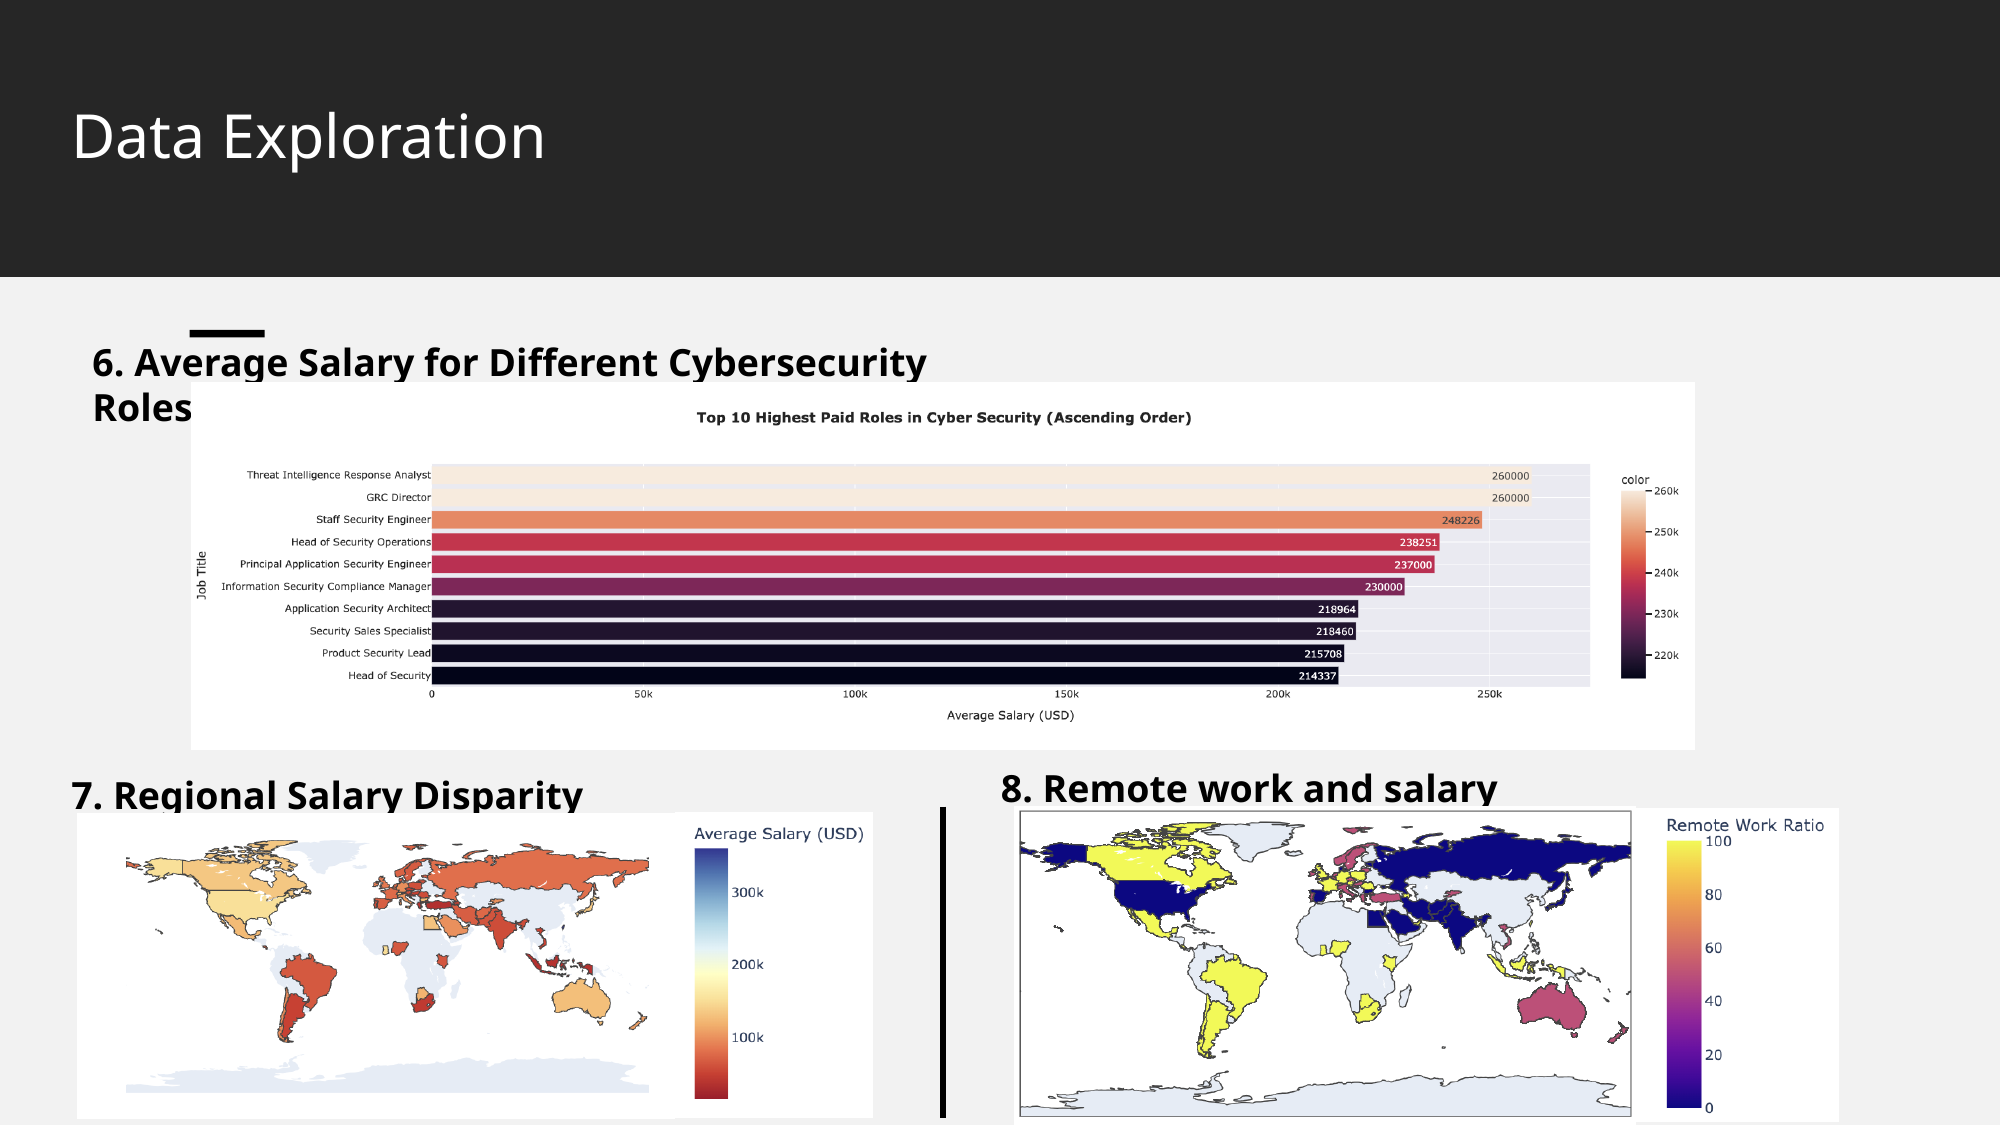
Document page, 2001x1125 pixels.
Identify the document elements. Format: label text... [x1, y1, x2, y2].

picture [190, 381, 1695, 751]
title Data Exploration [56, 98, 675, 181]
picture [77, 812, 873, 1120]
text_box 7. Regional Salary Disparity [56, 764, 599, 870]
picture [1014, 806, 1840, 1125]
text_box [0, 0, 2000, 275]
text_box 8. Remote work and salary [976, 757, 1514, 862]
text_box 6. Average Salary for Different Cybersecurity Roles [77, 331, 983, 752]
text_box [0, 275, 2000, 1125]
